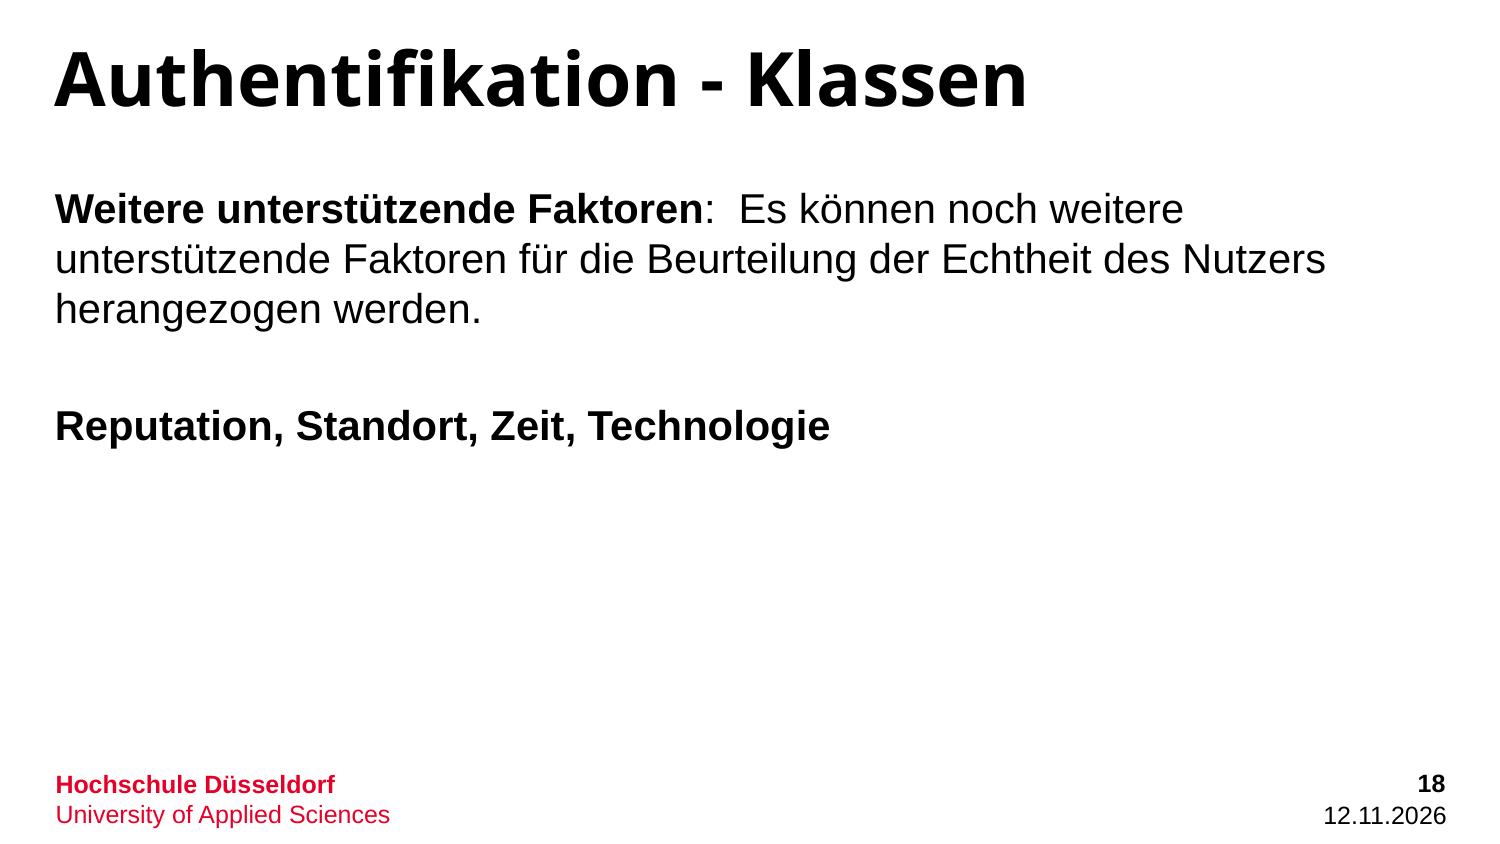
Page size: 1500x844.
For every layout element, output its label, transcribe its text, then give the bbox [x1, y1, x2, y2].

title Authentifikation - Klassen [39, 24, 1461, 160]
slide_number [1305, 785, 1463, 844]
slide_number 18 [1283, 759, 1461, 815]
list Weitere unterstützende Faktoren: Es können noch weitere unterstützende Faktoren für die Beurteilung der Echtheit des Nutzers herangezogen werden. Reputation, Standort, Zeit, Technologie [39, 174, 1461, 745]
